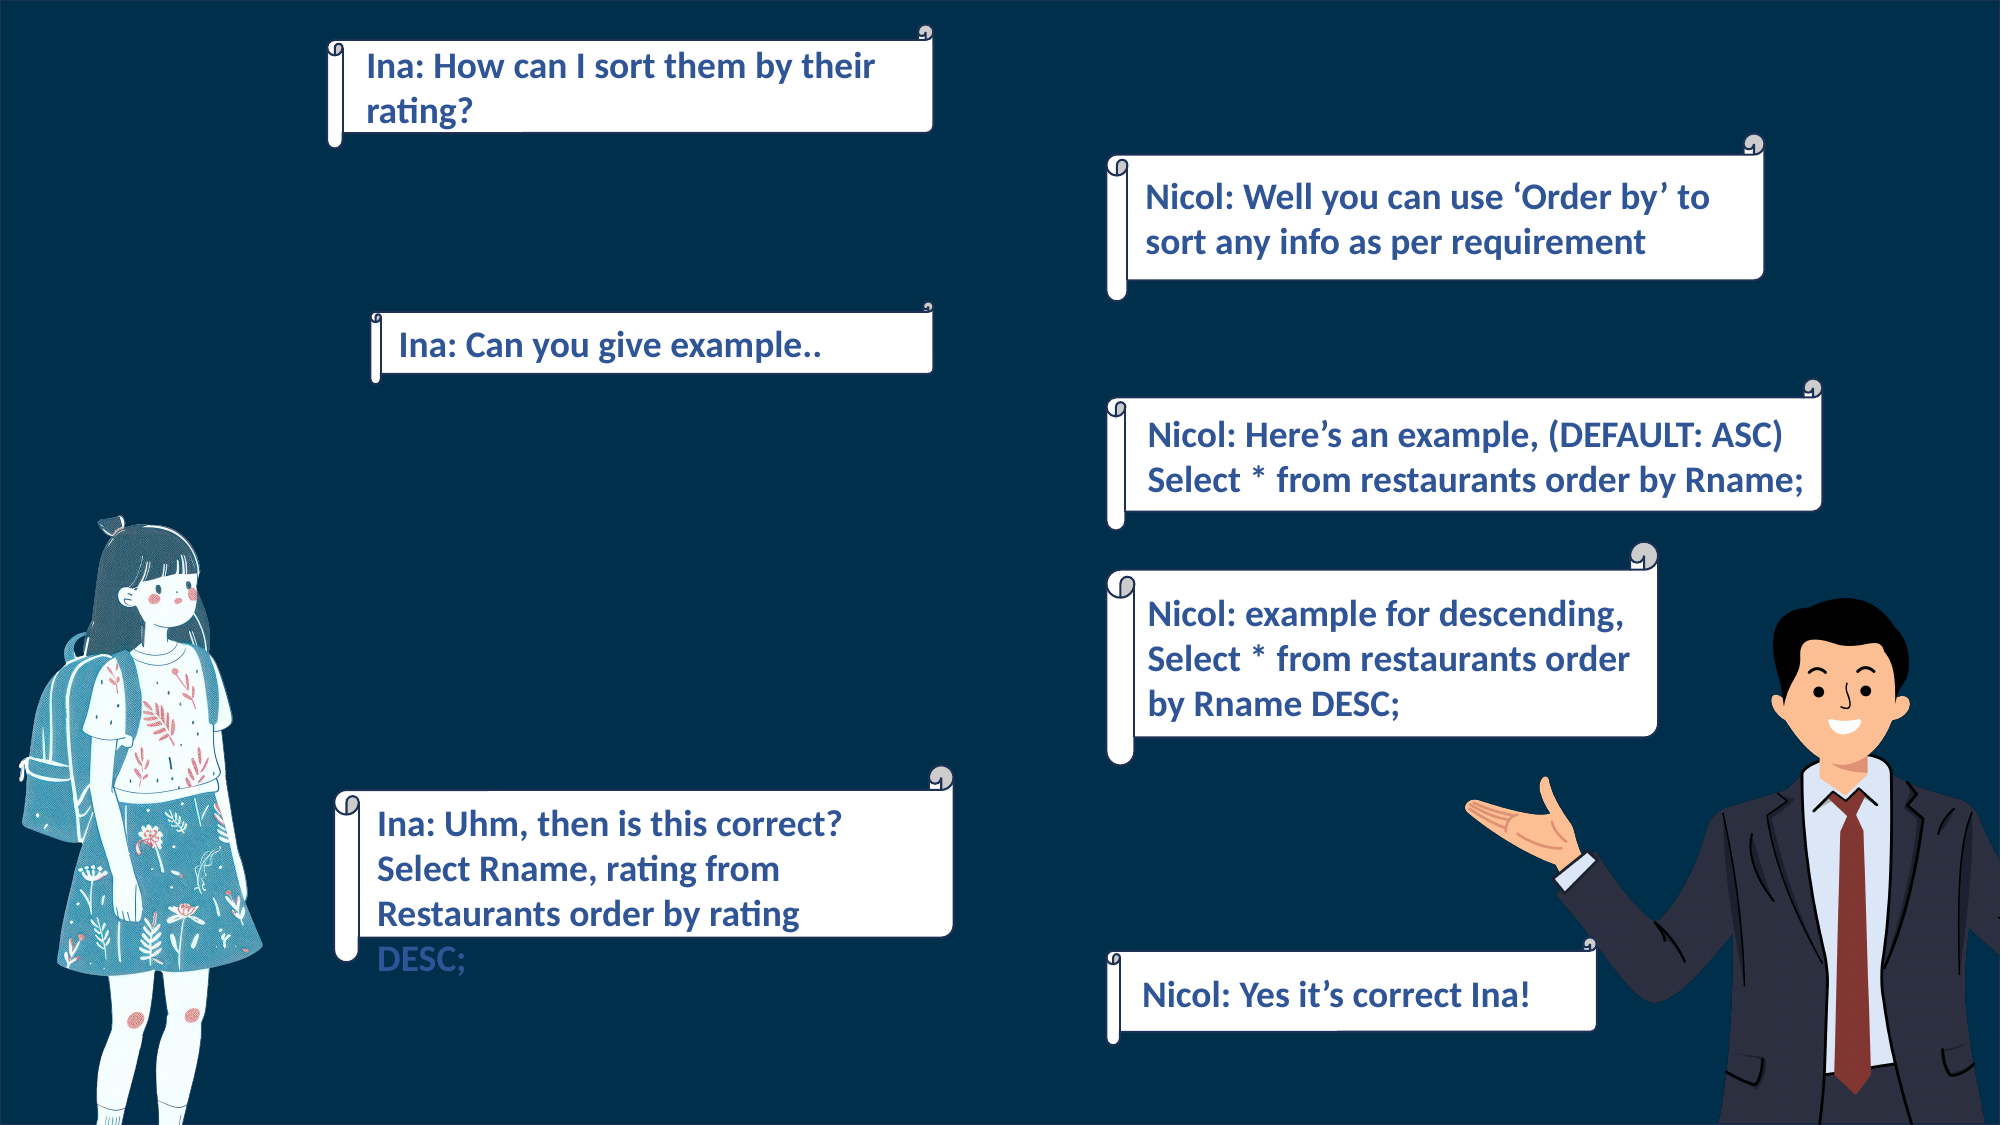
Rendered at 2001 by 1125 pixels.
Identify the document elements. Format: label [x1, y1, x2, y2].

text_box [1106, 378, 1823, 531]
picture [0, 479, 352, 1125]
picture [1465, 598, 2000, 1125]
text_box [327, 24, 934, 149]
text_box [1106, 937, 1597, 1046]
text_box [1106, 541, 1659, 766]
text_box [0, 0, 2000, 1125]
text_box [334, 765, 954, 989]
text_box [1106, 133, 1765, 302]
text_box [370, 301, 934, 385]
